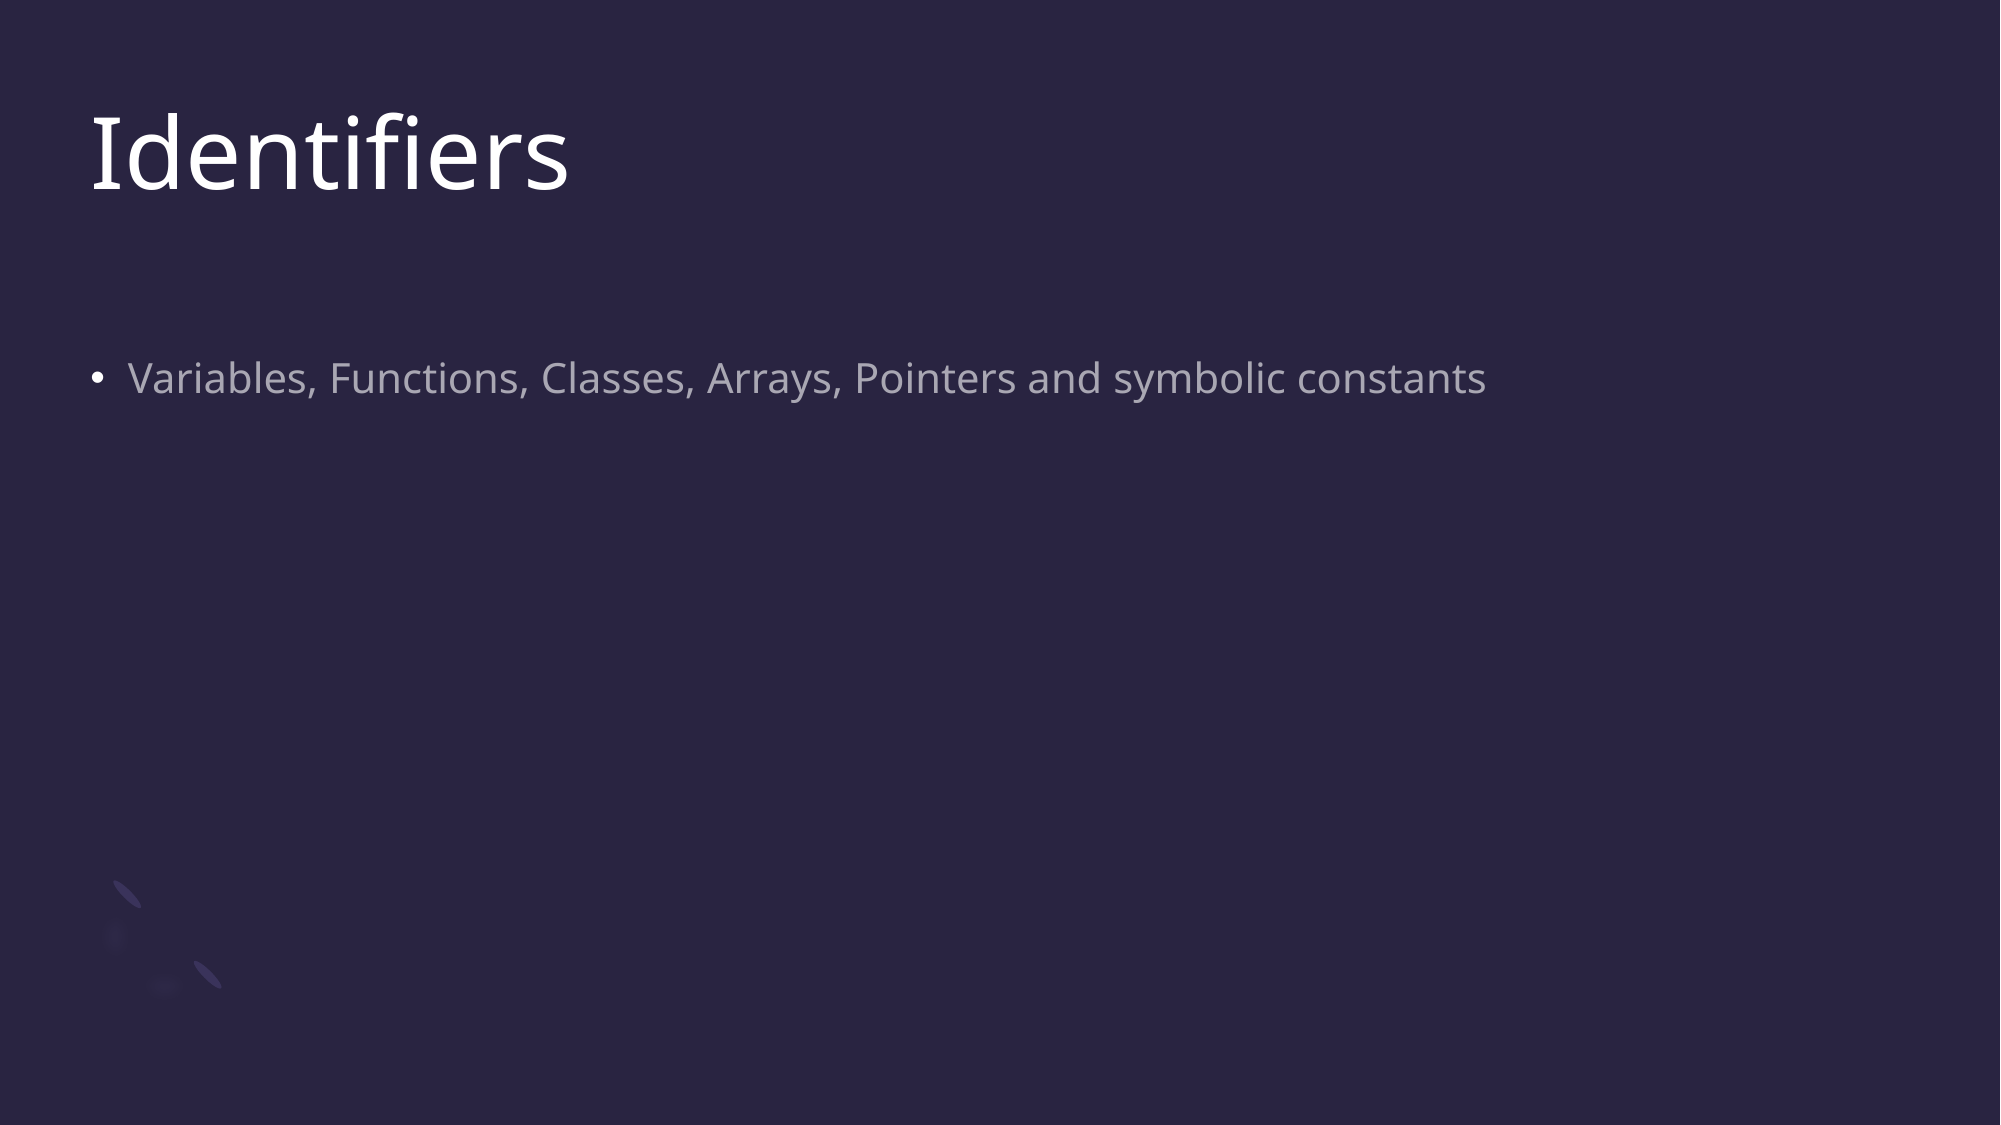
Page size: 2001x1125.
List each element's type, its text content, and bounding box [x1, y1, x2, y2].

title Identifiers [90, 90, 1910, 309]
list Variables, Functions, Classes, Arrays, Pointers and symbolic constants [90, 346, 1910, 1000]
